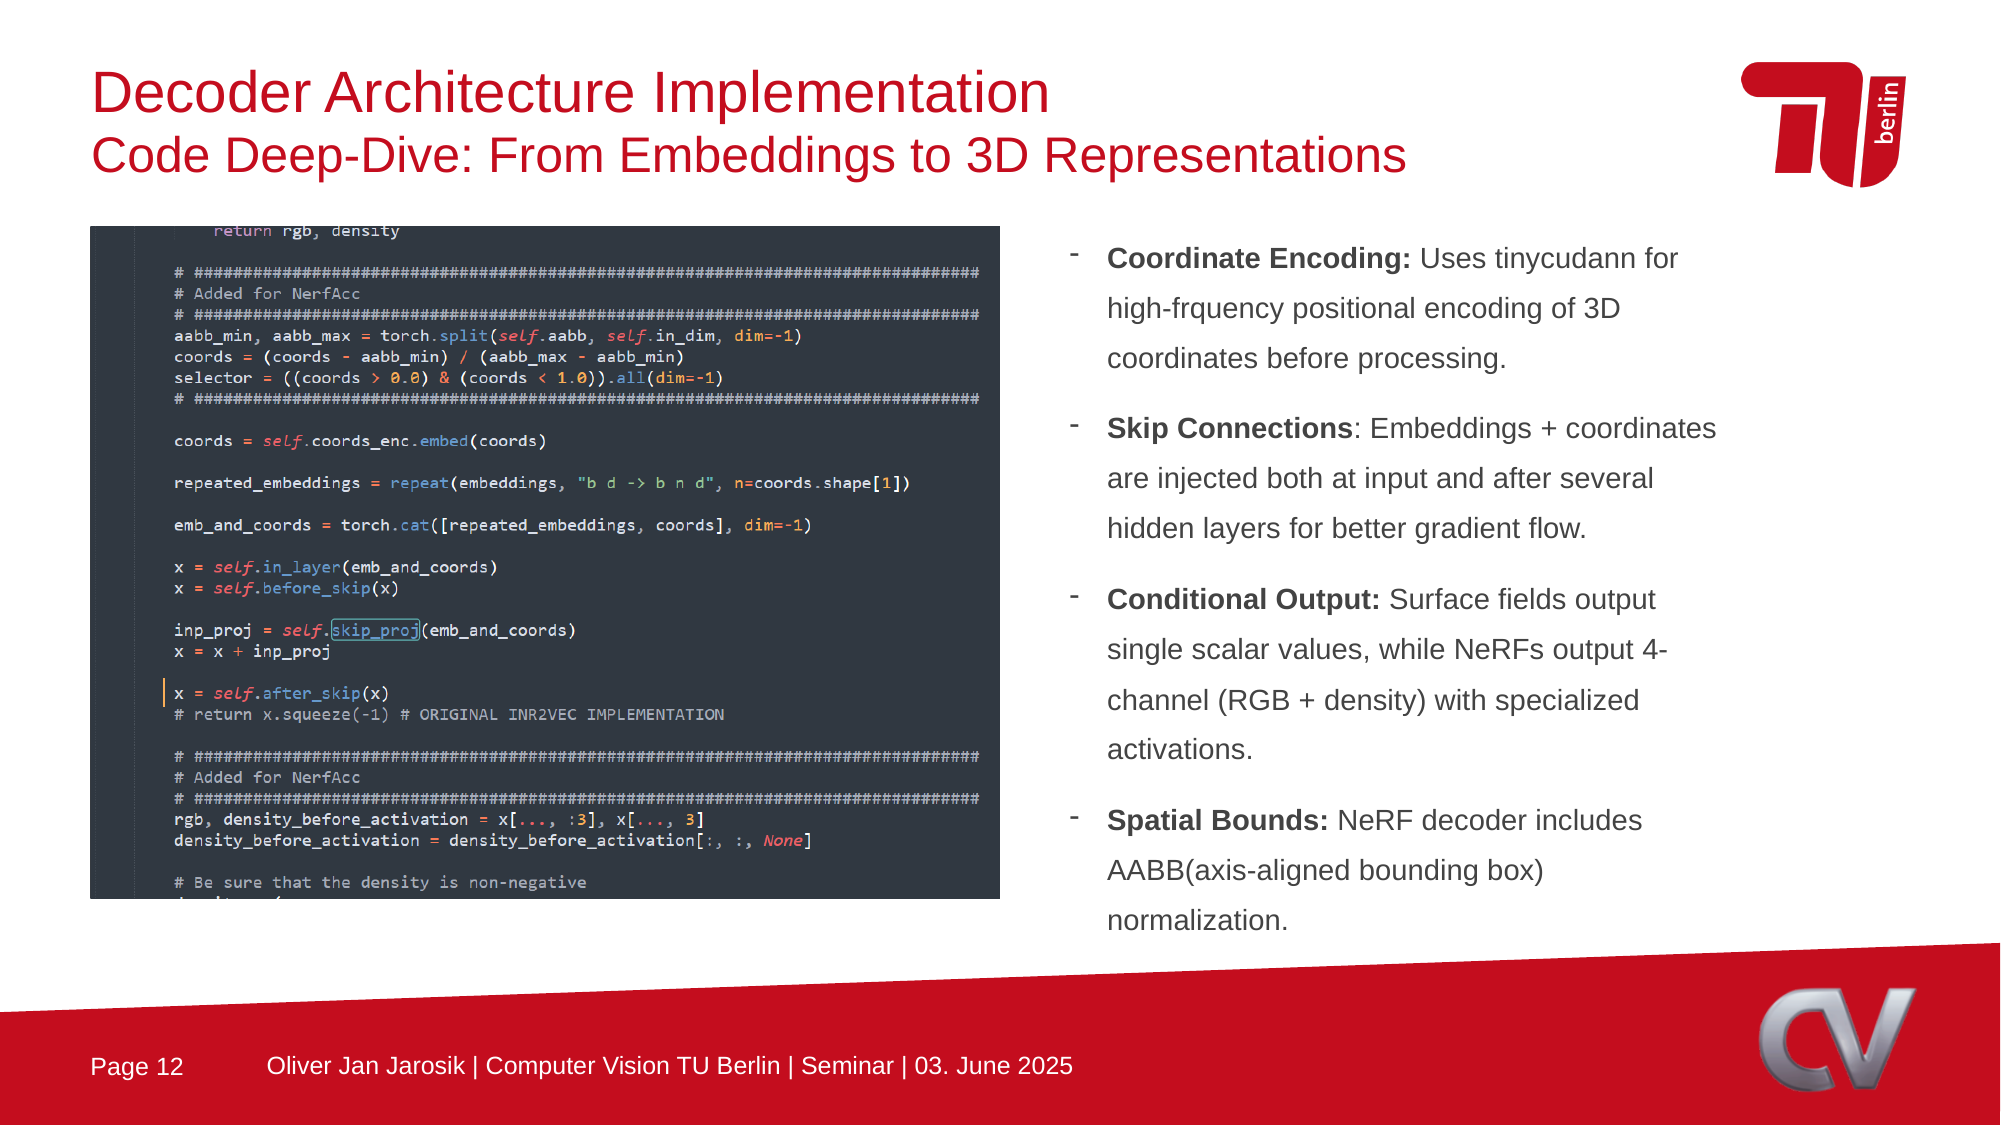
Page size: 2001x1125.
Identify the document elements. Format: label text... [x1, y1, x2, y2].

picture [1755, 984, 1921, 1096]
list Decoder Architecture Implementation Code Deep-Dive: From Embeddings to 3D Representations [91, 65, 1455, 183]
picture [1741, 62, 1906, 188]
picture [90, 226, 1000, 899]
list Coordinate Encoding: Uses tinycudann for high-frquency positional encoding of 3D coordinates before processing. Skip Connections: Embeddings + coordinates are injected both at input and after several hidden layers for better gradient flow. Conditional Output: Surface fields output single scalar values, while NeRFs output 4-channel (RGB + density) with specialized activations. Spatial Bounds: NeRF decoder includes AABB(axis-aligned bounding box) normalization. [1069, 223, 1723, 899]
